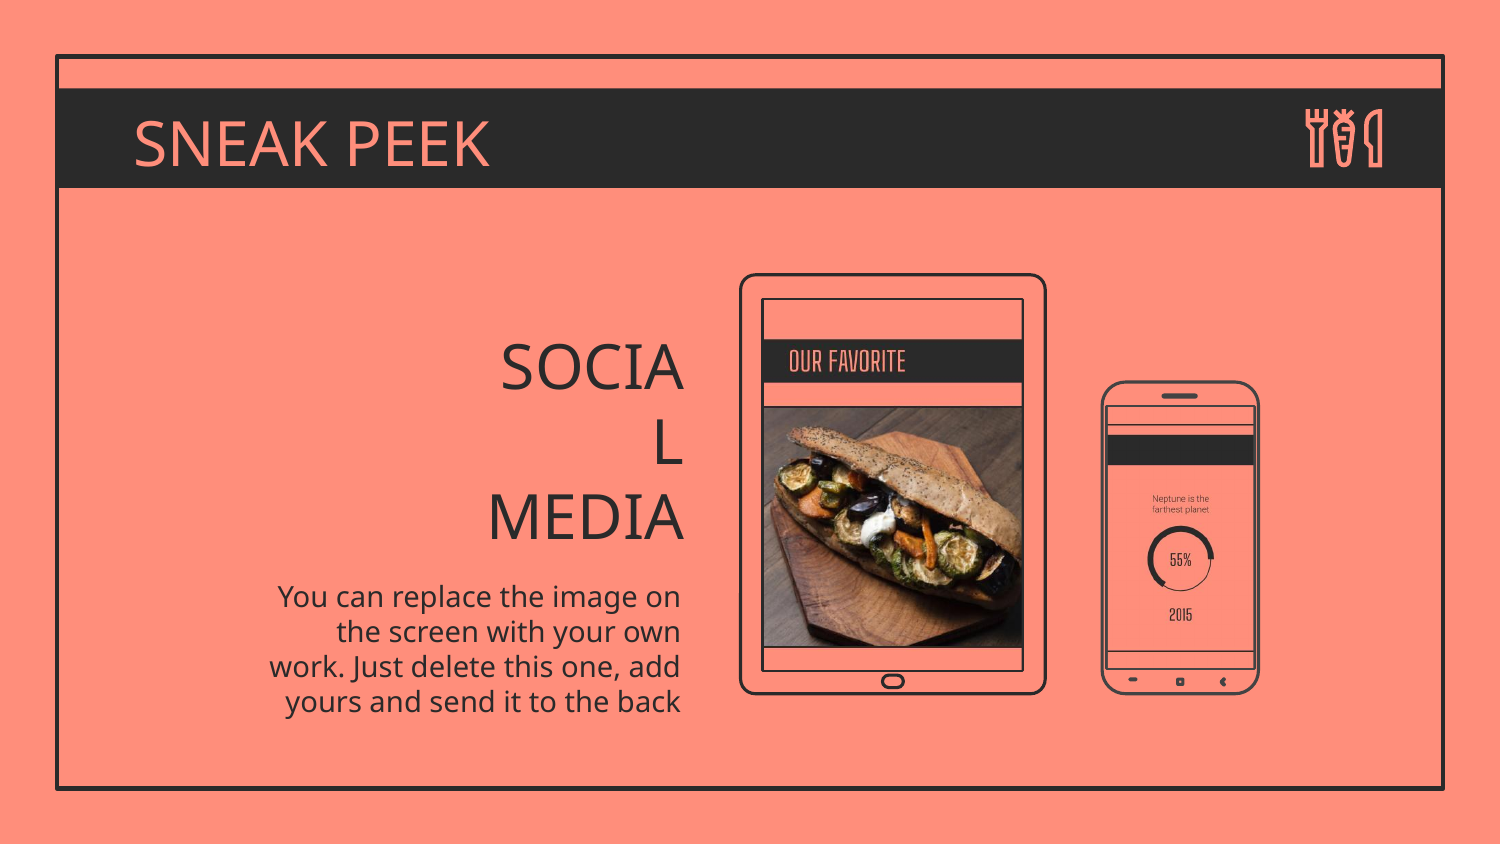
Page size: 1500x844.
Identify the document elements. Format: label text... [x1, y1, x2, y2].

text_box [740, 274, 1046, 694]
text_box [1305, 108, 1383, 168]
text_box [1102, 382, 1259, 694]
text_box You can replace the image on the screen with your own work. Just delete this one, add yours and send it to the back [241, 568, 697, 714]
title SNEAK PEEK [118, 88, 1142, 188]
text_box SOCIAL MEDIA [474, 331, 697, 552]
picture [1107, 407, 1254, 668]
picture [763, 300, 1022, 670]
